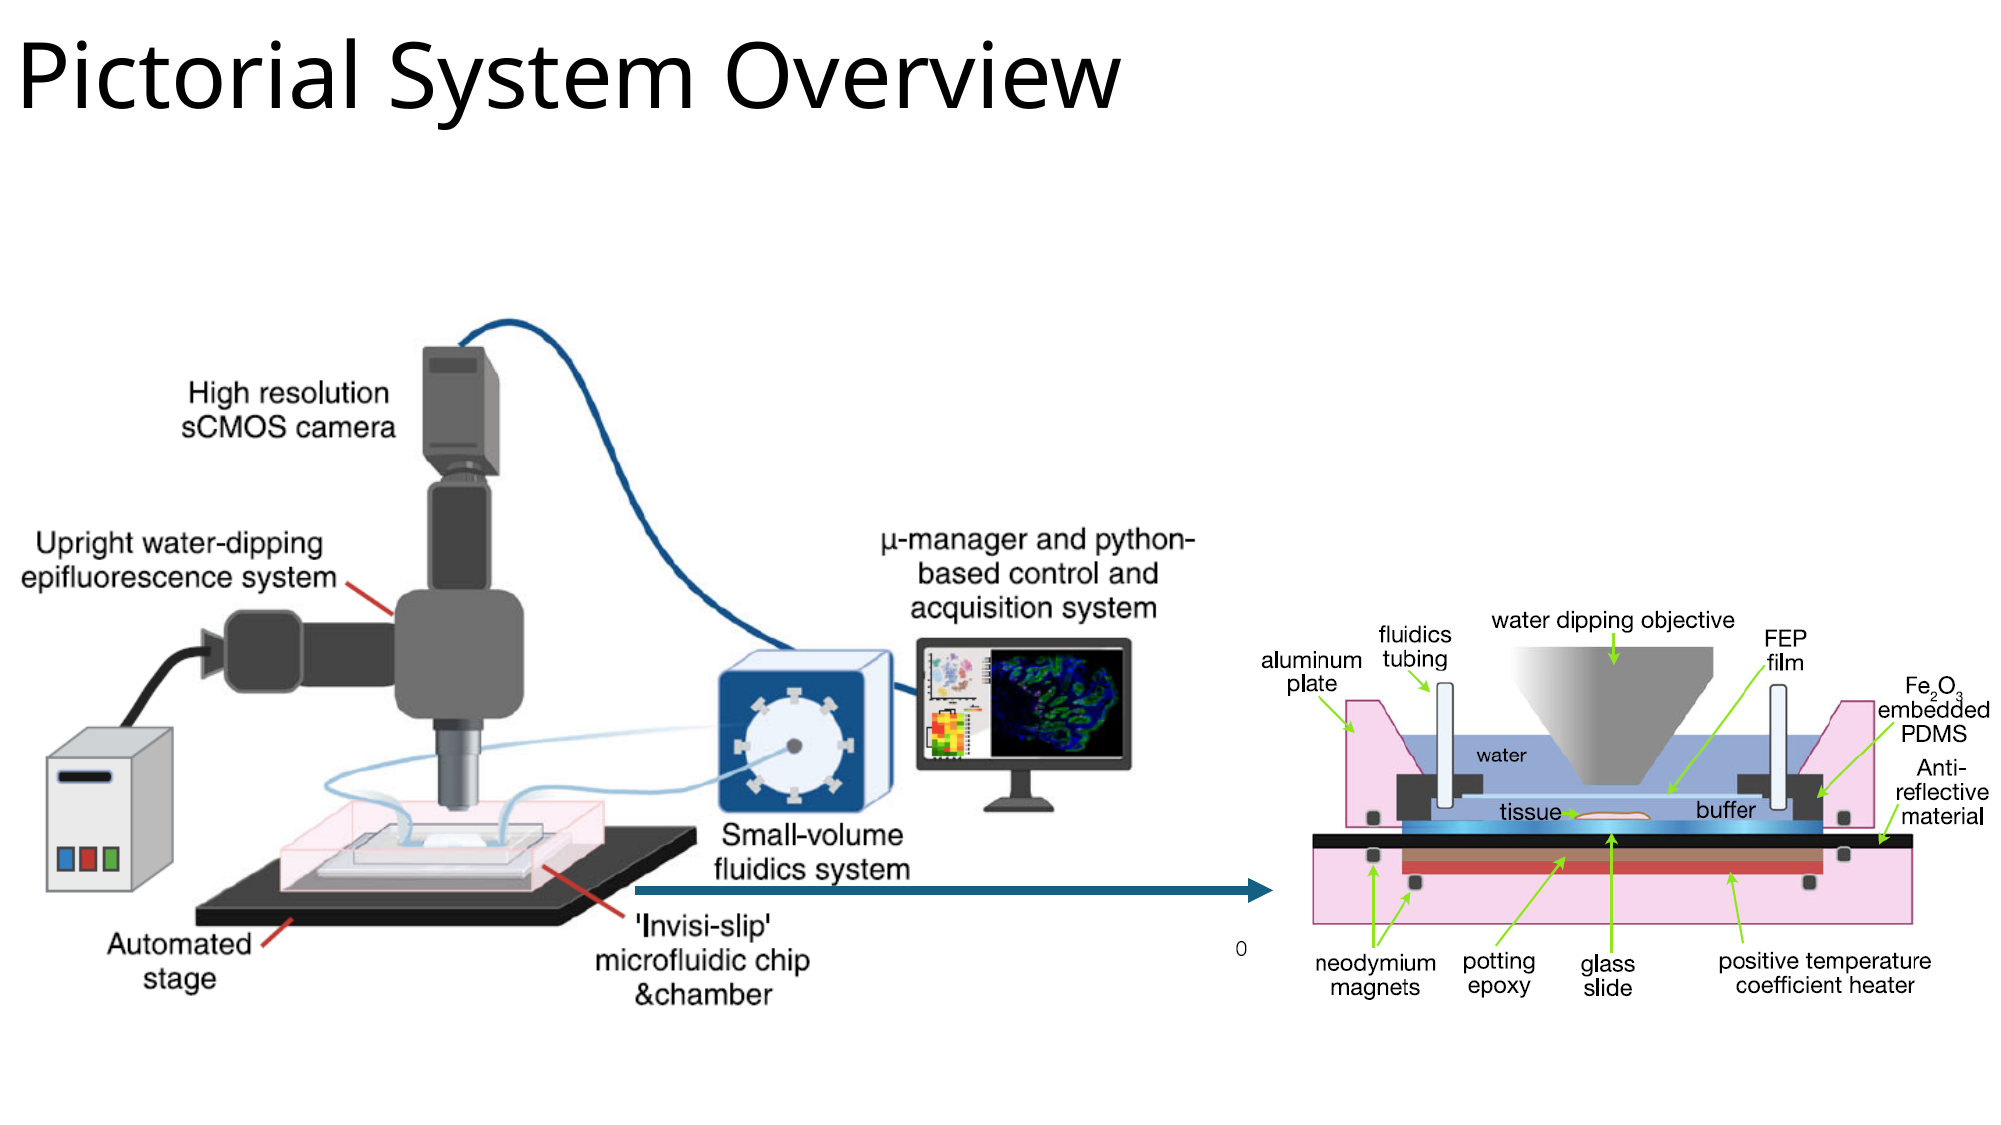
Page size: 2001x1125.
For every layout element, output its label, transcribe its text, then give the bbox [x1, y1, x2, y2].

title Pictorial System Overview [0, 5, 1725, 152]
picture [1235, 584, 2000, 1012]
picture [0, 290, 1209, 1012]
